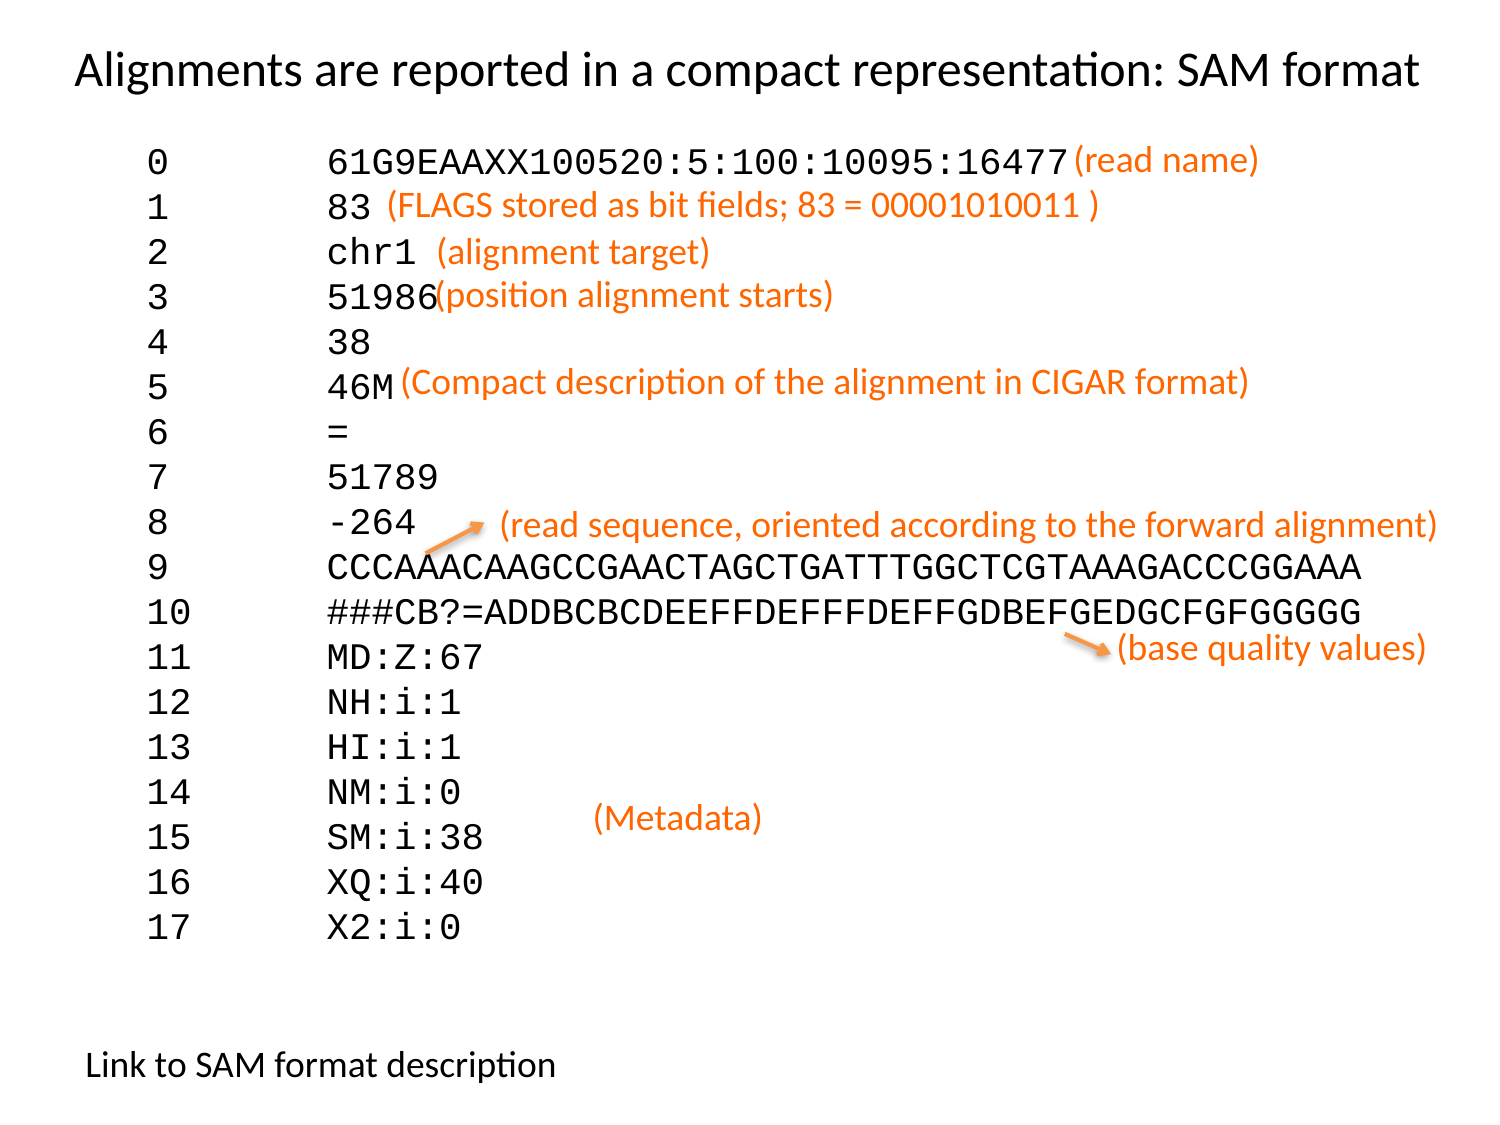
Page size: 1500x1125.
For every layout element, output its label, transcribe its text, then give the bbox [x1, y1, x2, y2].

text_box (FLAGS stored as bit fields; 83 = 00001010011 ) [371, 172, 1116, 233]
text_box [425, 522, 473, 554]
text_box Alignments are reported in a compact representation: SAM format [59, 29, 1437, 104]
text_box (position alignment starts) [419, 262, 850, 323]
text_box Link to SAM format description [70, 1032, 573, 1093]
text_box (Metadata) [577, 786, 778, 846]
text_box (read name) [1058, 127, 1275, 188]
text_box (Compact description of the alignment in CIGAR format) [385, 349, 1266, 410]
text_box (alignment target) [421, 219, 726, 262]
text_box (read sequence, oriented according to the forward alignment) [484, 492, 1455, 553]
text_box 0 61G9EAAXX100520:5:100:10095:16477 1 83 2 chr1 3 51986 4 38 5 46M 6 = 7 51789 8 -264 9 CCCAAACAAGCCGAACTAGCTGATTTGGCTCGTAAAGACCCGGAAA 10 ###CB?=ADDBCBCDEEFFDEFFFDEFFGDBEFGEDGCFGFGGGGG 11 MD:Z:67 12 NH:i:1 13 HI:i:1 14 NM:i:0 15 SM:i:38 16 XQ:i:40 17 X2:i:0 [131, 129, 1377, 1000]
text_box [1064, 633, 1112, 655]
text_box (base quality values) [1101, 615, 1443, 676]
